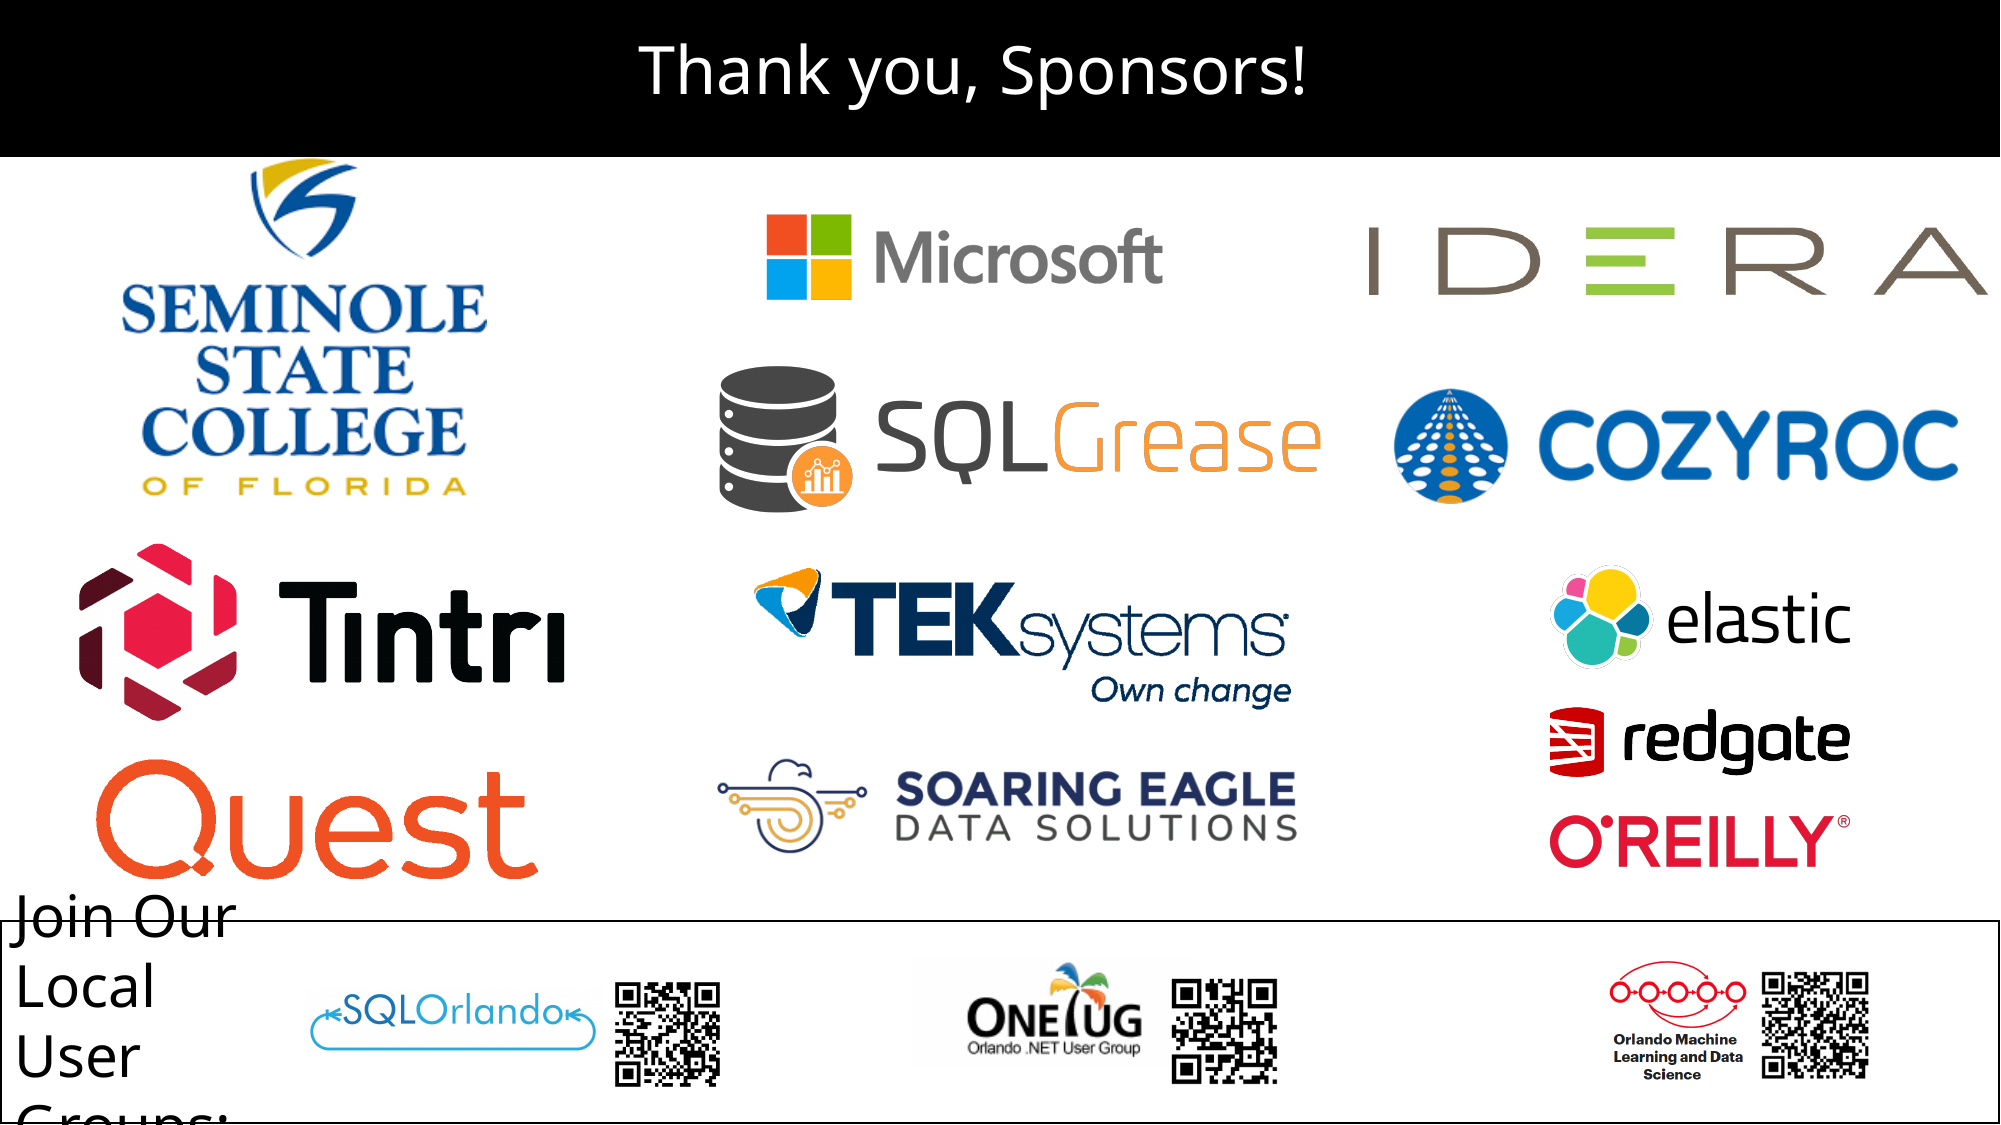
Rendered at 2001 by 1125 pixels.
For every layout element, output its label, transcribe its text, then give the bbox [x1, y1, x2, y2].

picture [613, 980, 722, 1089]
picture [122, 158, 487, 497]
text_box Join Our Local User Groups: [0, 871, 287, 1125]
text_box [0, 0, 2000, 158]
picture [912, 957, 1280, 1086]
picture [62, 526, 581, 738]
picture [1549, 565, 1850, 669]
picture [706, 360, 1338, 900]
text_box Thank you, Sponsors! [0, 21, 1974, 127]
picture [1549, 815, 1850, 868]
picture [1549, 707, 1850, 777]
picture [1352, 214, 1999, 313]
text_box [287, 920, 2000, 1124]
picture [304, 985, 603, 1053]
picture [95, 758, 538, 880]
picture [750, 204, 1189, 323]
picture [1385, 379, 1966, 513]
picture [1608, 959, 1747, 1081]
picture [1759, 969, 1869, 1080]
